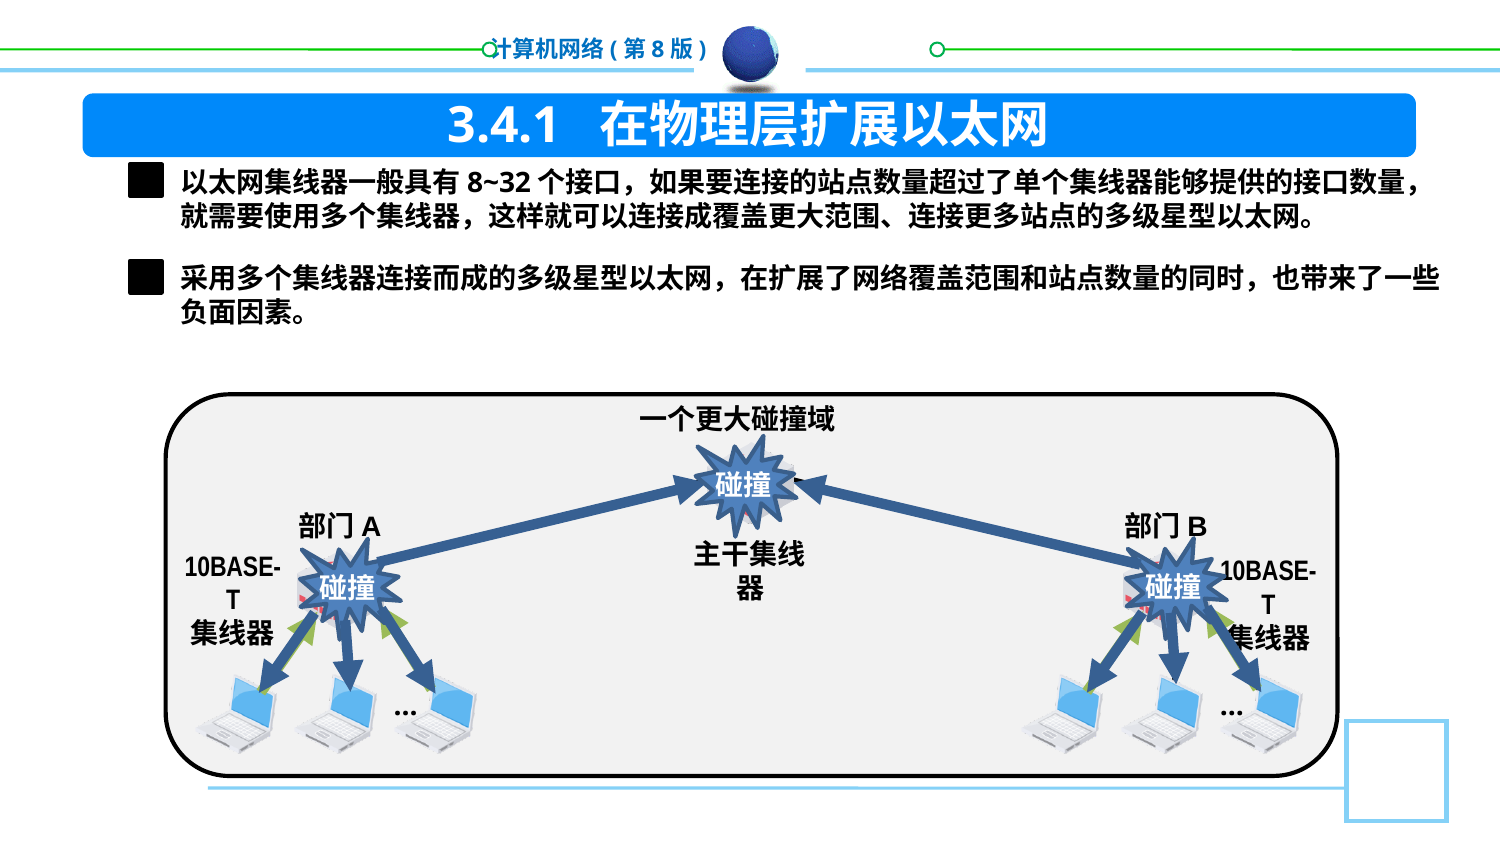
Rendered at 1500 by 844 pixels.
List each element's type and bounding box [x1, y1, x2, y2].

picture [720, 24, 780, 84]
text_box [128, 162, 164, 198]
text_box [128, 259, 164, 295]
text_box [82, 84, 1463, 239]
text_box [163, 393, 1338, 777]
text_box [169, 254, 1463, 335]
